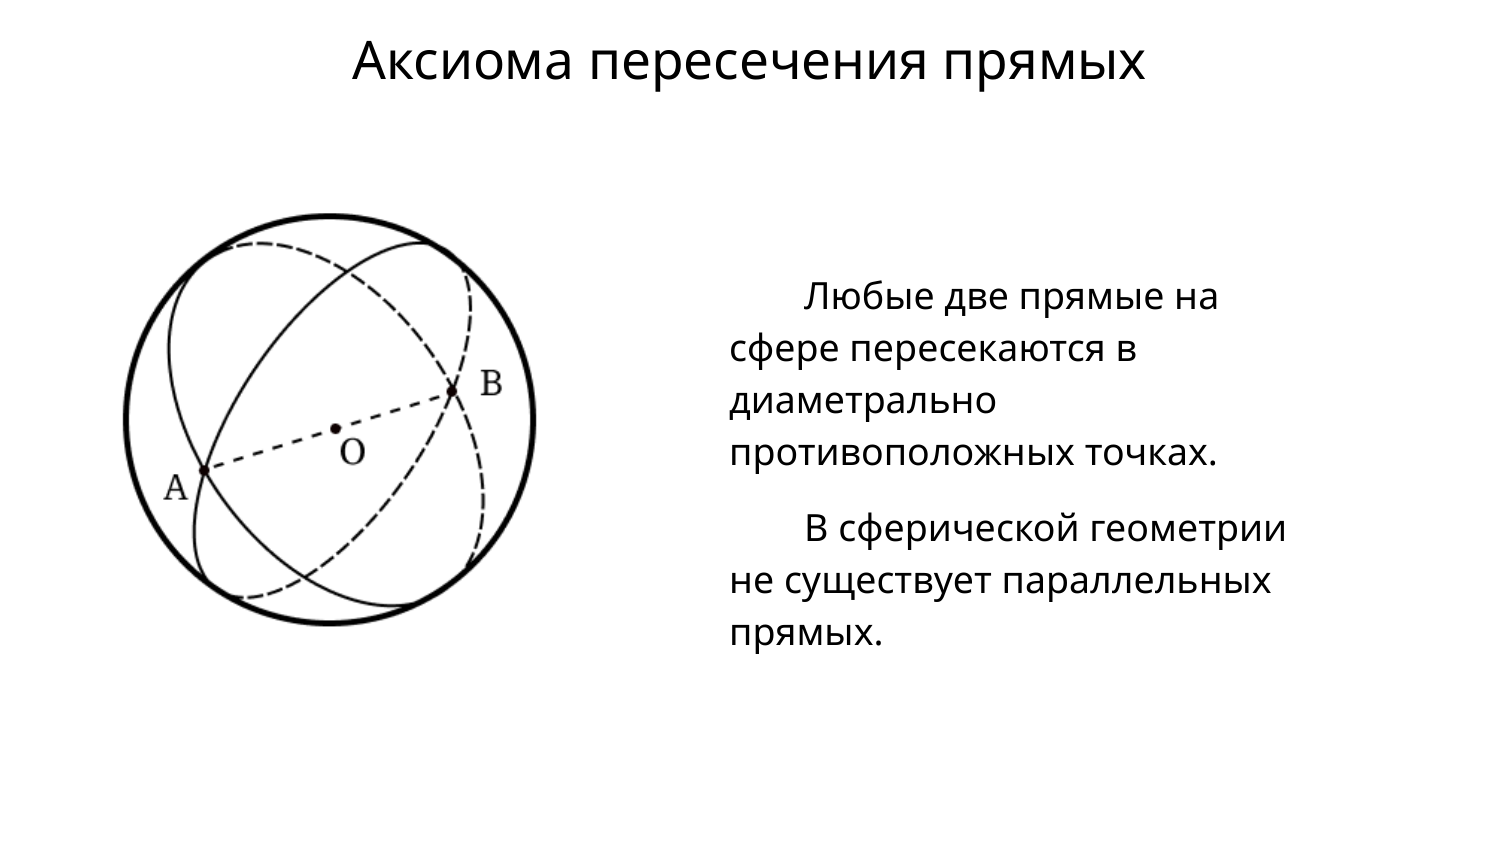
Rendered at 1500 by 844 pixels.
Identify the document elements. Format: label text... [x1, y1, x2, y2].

picture [110, 204, 544, 640]
text_box Любые две прямые на сфере пересекаются в диаметрально противоположных точках. В сферической геометрии не существует параллельных прямых. [714, 250, 1319, 668]
title Аксиома пересечения прямых [51, 11, 1449, 106]
